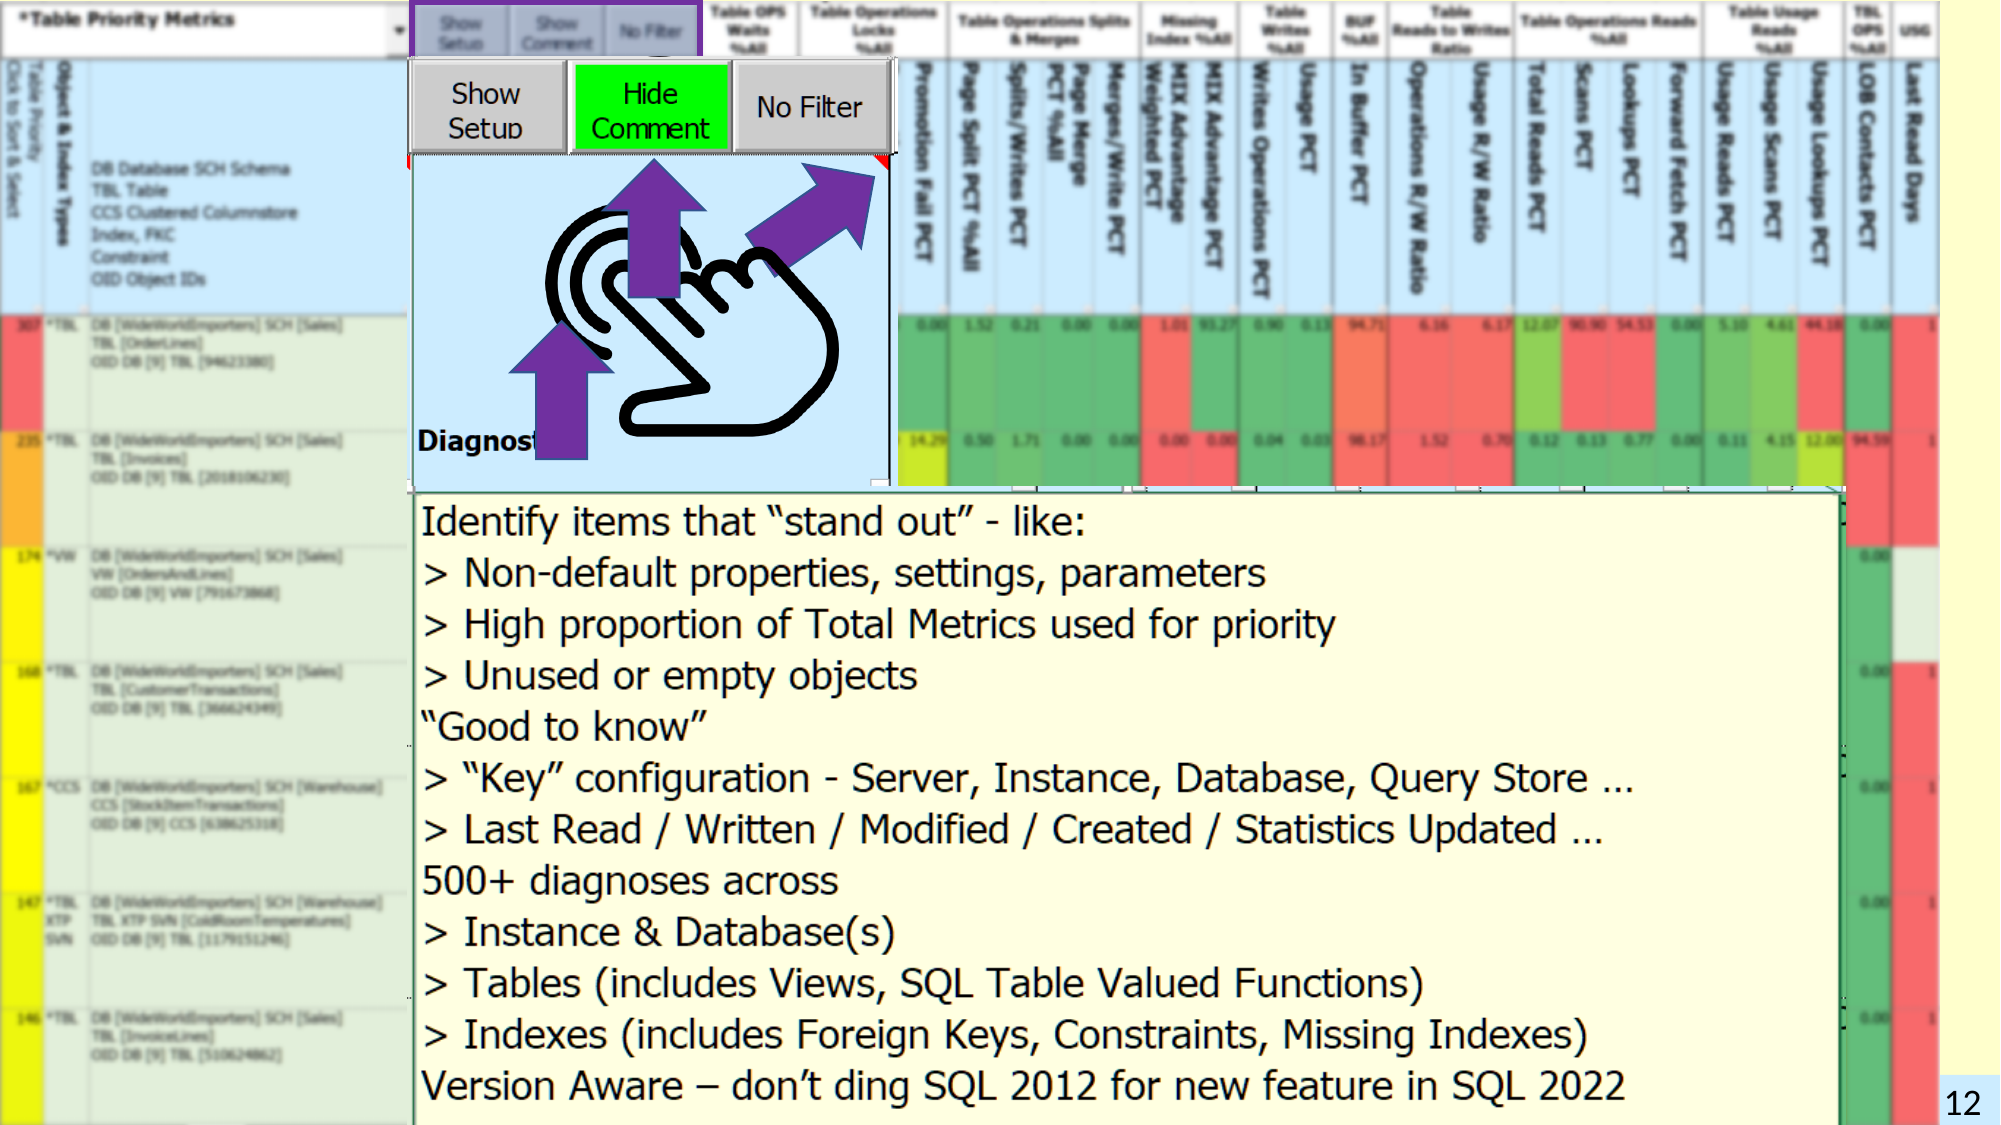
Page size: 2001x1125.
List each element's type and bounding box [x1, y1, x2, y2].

picture [0, 1, 1940, 1125]
text_box [411, 1, 701, 56]
